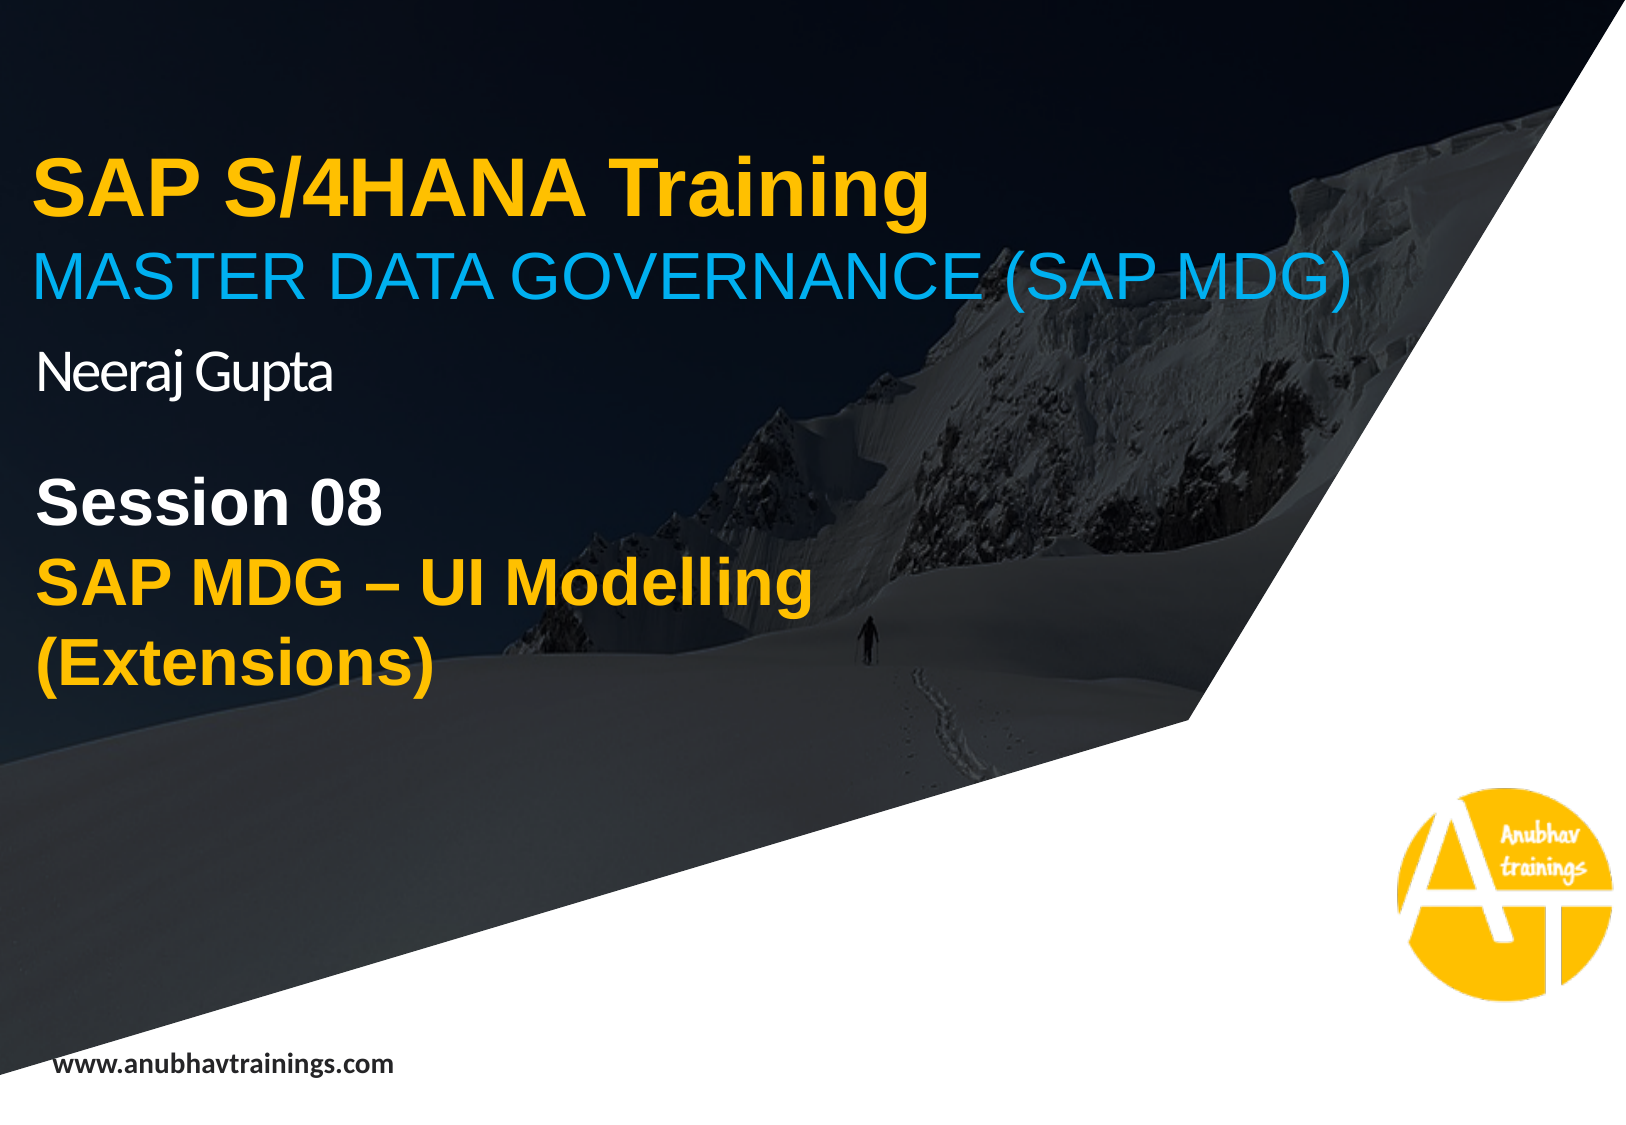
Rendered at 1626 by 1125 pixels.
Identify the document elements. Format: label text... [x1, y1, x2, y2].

text_box Session 08 SAP MDG – UI Modelling (Extensions) [20, 451, 1225, 787]
text_box Neeraj Gupta [20, 322, 904, 411]
picture [1376, 773, 1625, 1020]
text_box SAP S/4HANA Training MASTER DATA GOVERNANCE (SAP MDG) [16, 126, 1396, 321]
text_box [0, 0, 1625, 1077]
